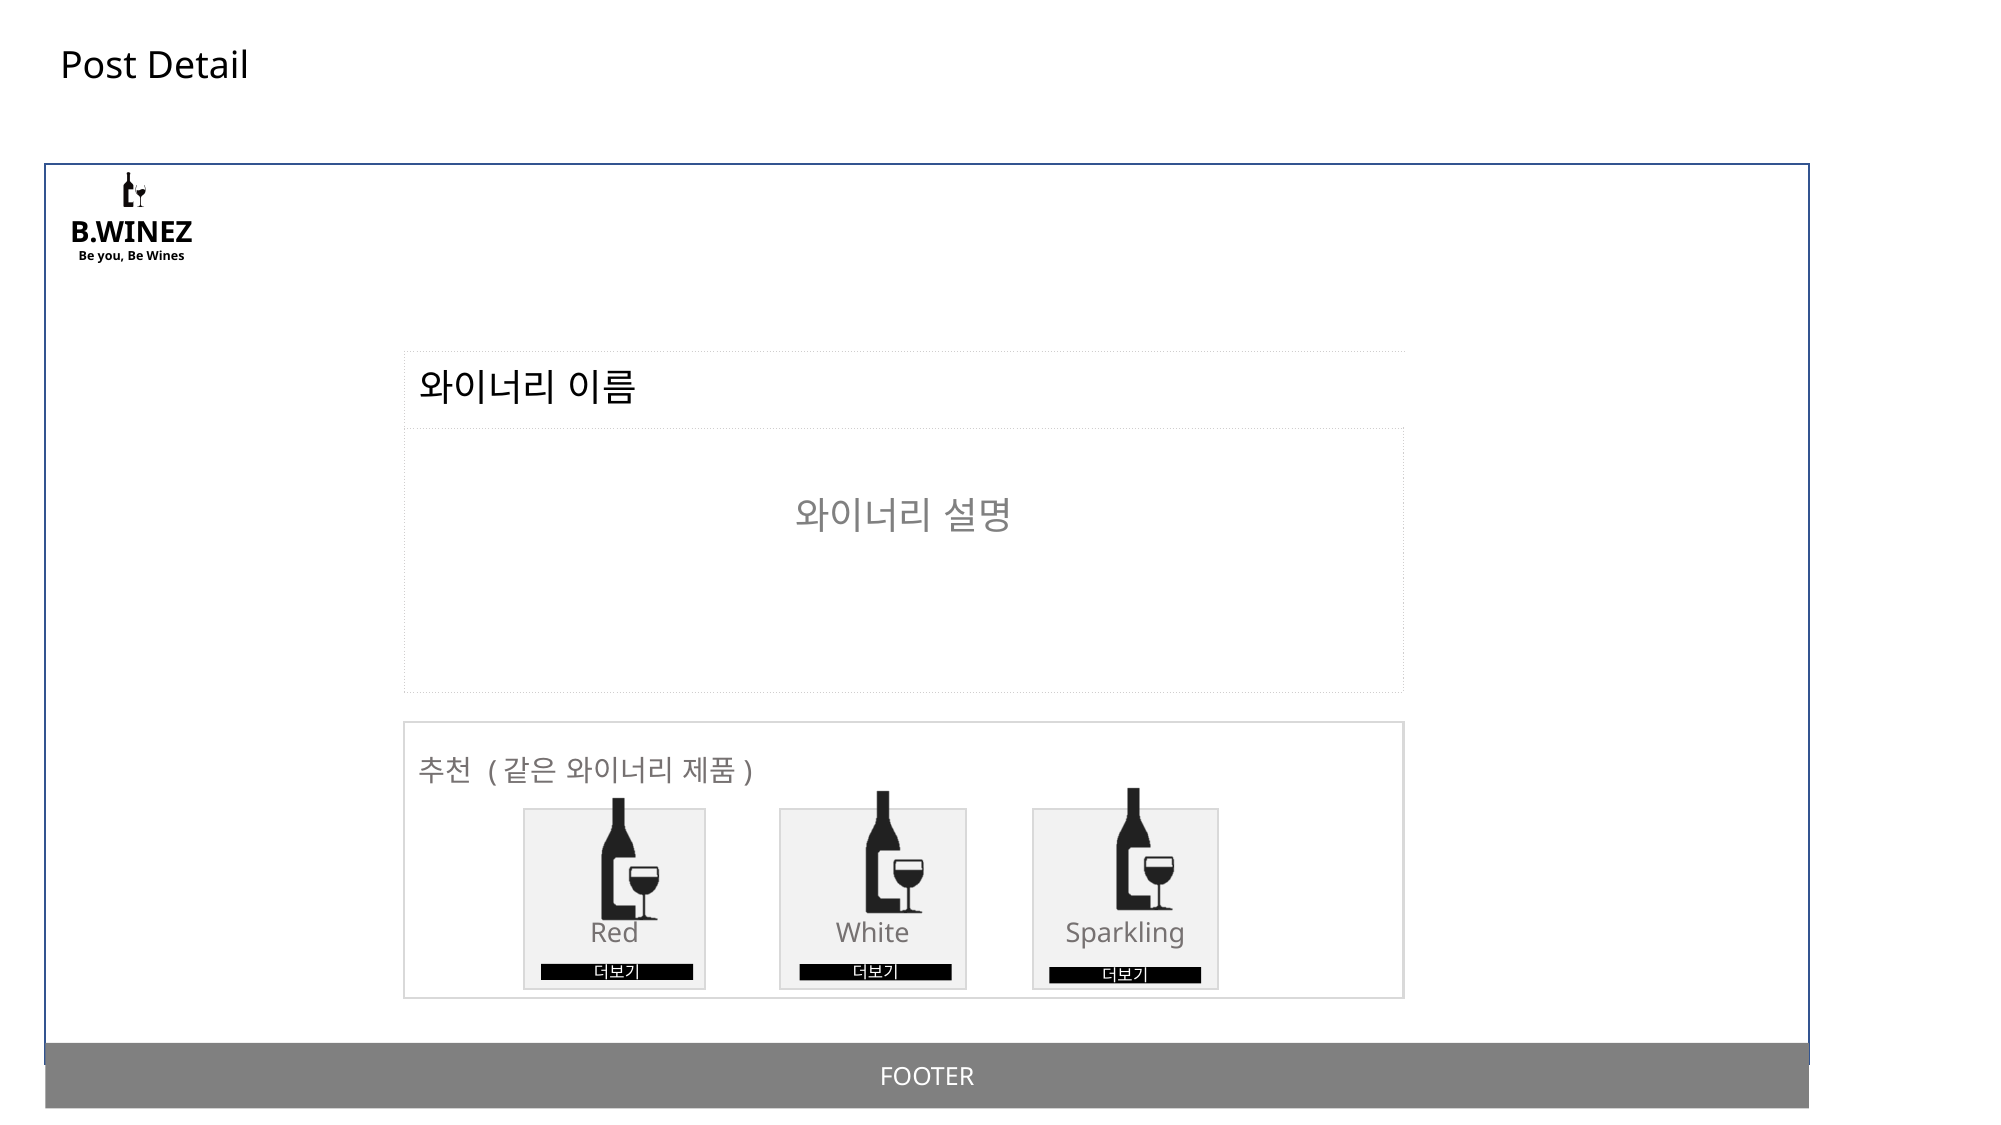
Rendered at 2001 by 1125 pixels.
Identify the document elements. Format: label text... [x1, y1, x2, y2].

picture [585, 780, 672, 928]
text_box Post Detail [45, 33, 585, 94]
text_box FOOTER [44, 1042, 1810, 1109]
text_box White [779, 808, 967, 990]
text_box [44, 163, 1810, 1042]
text_box 더보기 [1048, 966, 1202, 984]
picture [1100, 770, 1187, 918]
text_box Sparkling [1032, 808, 1219, 990]
text_box Red [523, 808, 706, 990]
text_box 더보기 [799, 963, 953, 981]
picture [849, 774, 937, 921]
text_box 추천 (같은 와이너리 제품) [403, 721, 1405, 999]
text_box 더보기 [540, 963, 694, 981]
table_header 와이너리 이름 [404, 351, 1403, 428]
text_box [45, 171, 218, 270]
table_cell 와이너리 설명 [404, 428, 1404, 692]
